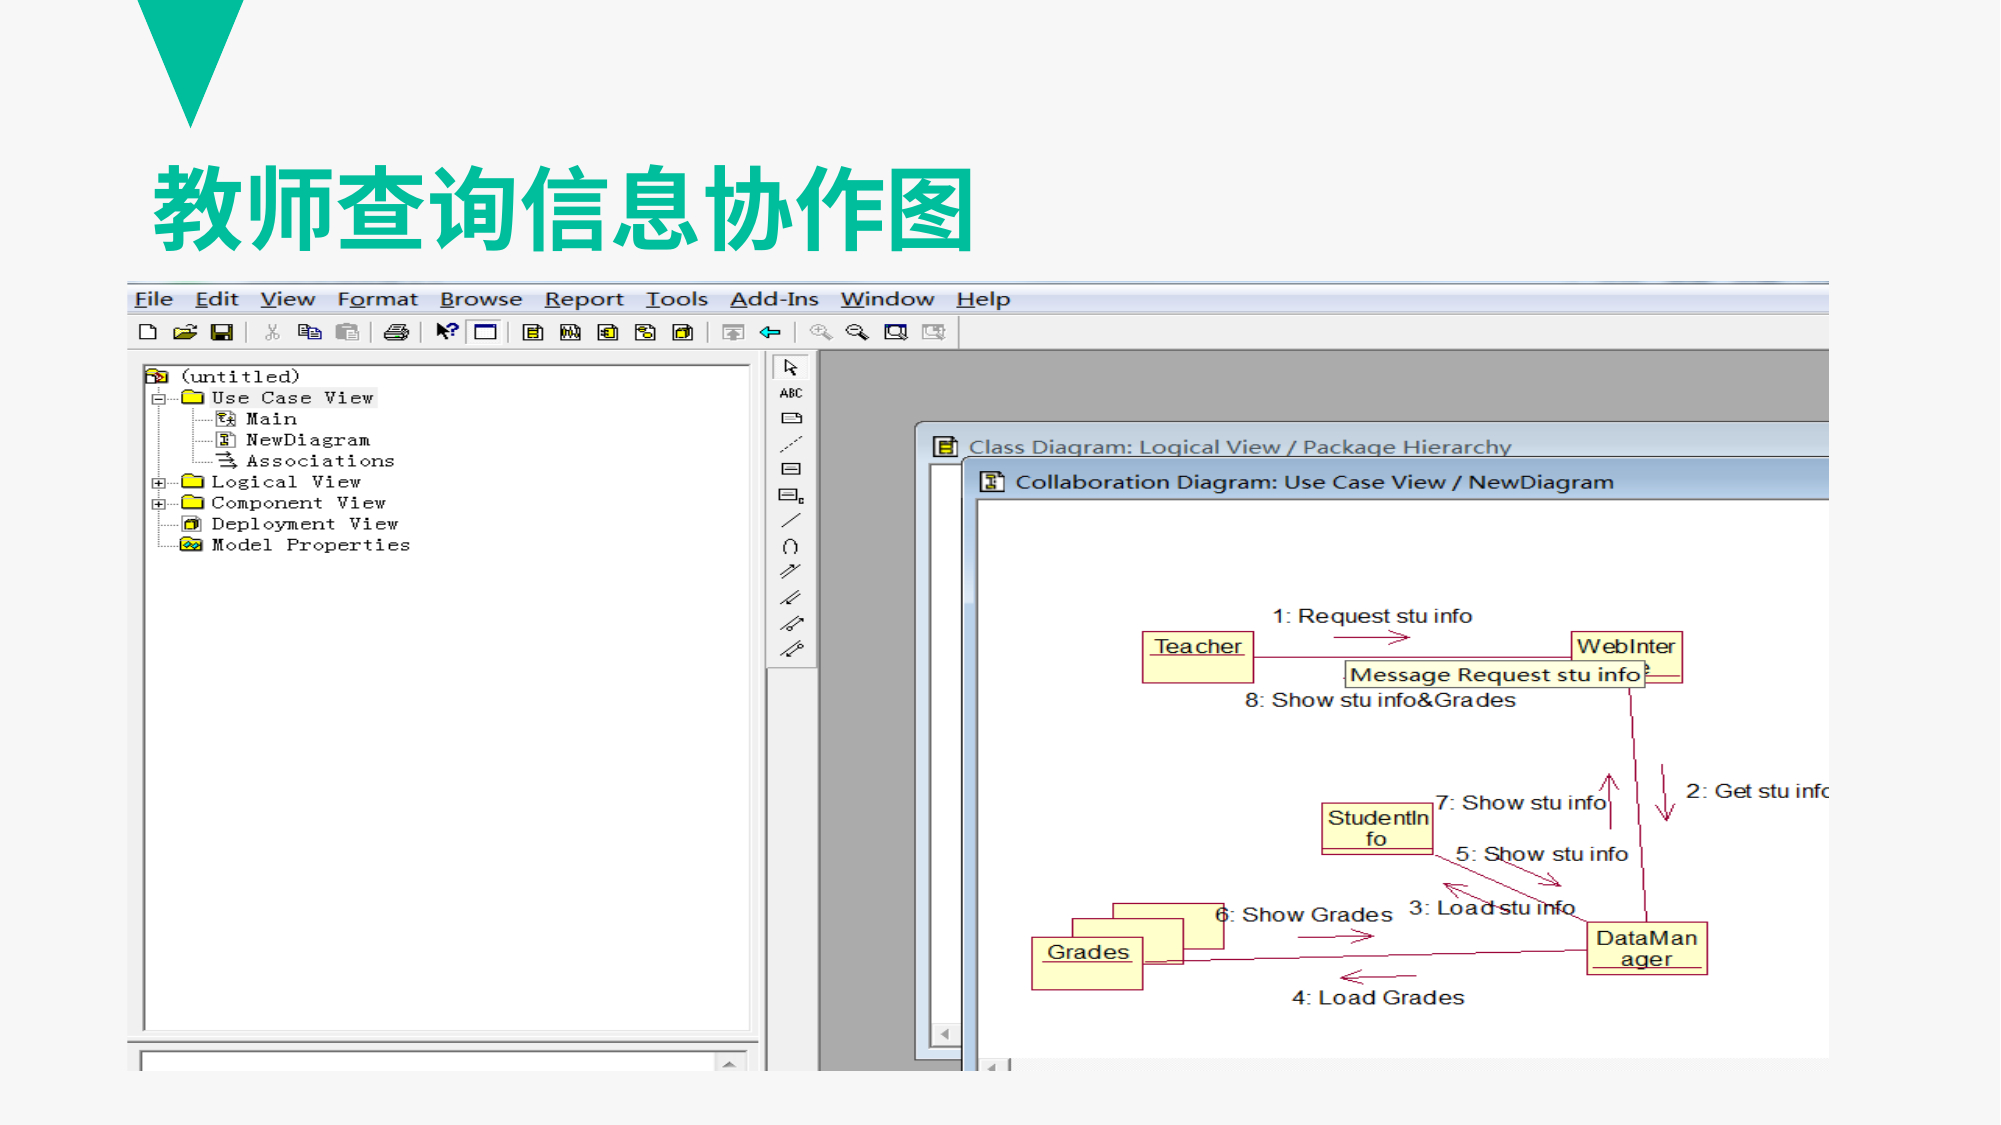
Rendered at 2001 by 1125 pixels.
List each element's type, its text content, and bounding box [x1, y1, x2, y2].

title 教师查询信息协作图 [137, 143, 1863, 285]
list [127, 281, 1829, 1071]
